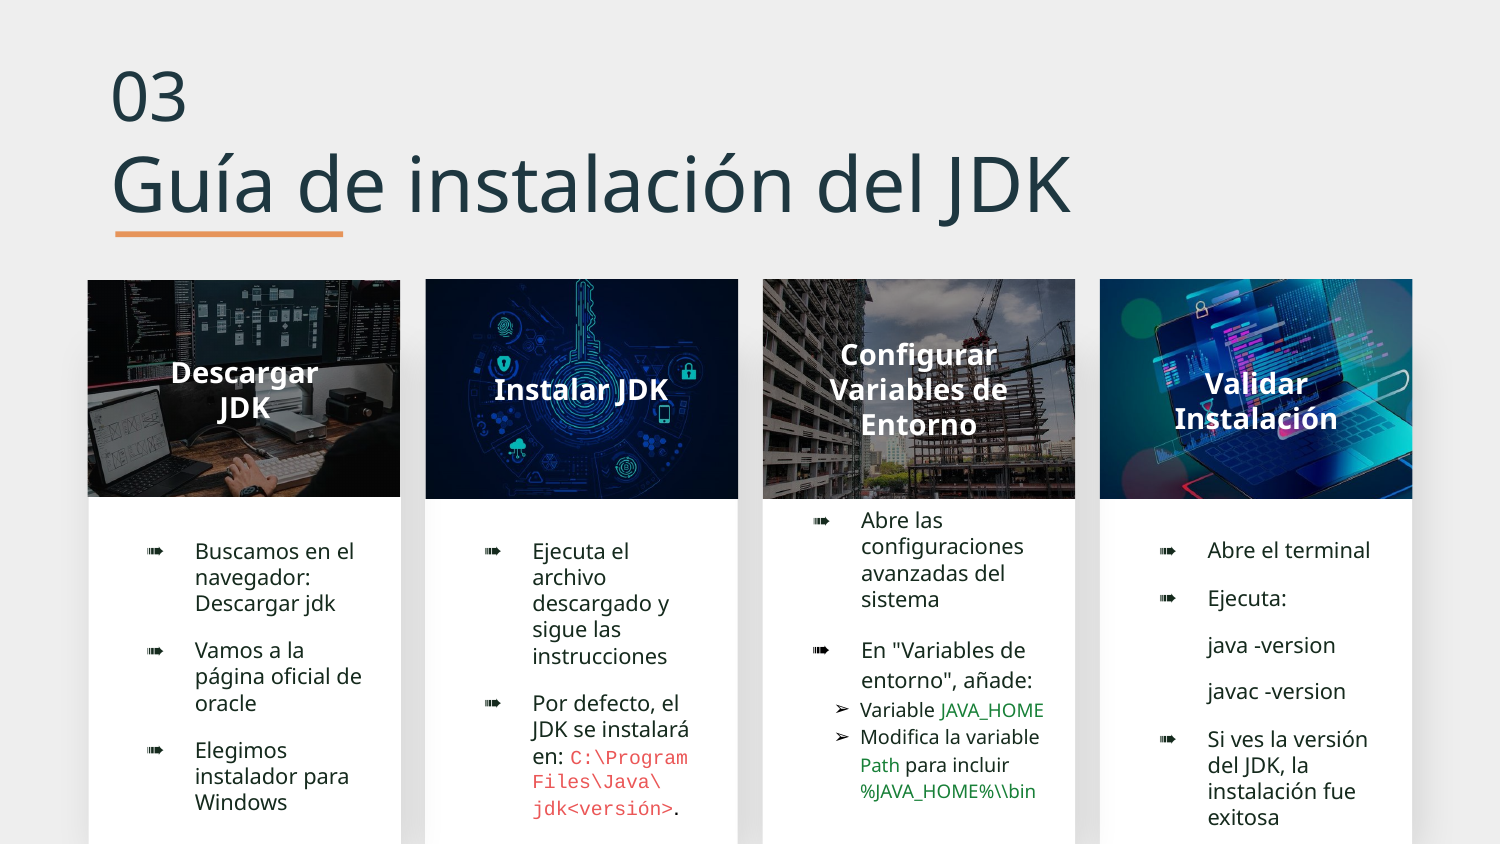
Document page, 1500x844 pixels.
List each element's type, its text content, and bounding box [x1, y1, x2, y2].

picture [1187, 293, 1199, 298]
picture [425, 278, 739, 499]
text_box [425, 506, 738, 844]
text_box [762, 505, 1076, 844]
text_box Buscamos en el navegador: Descargar jdk Vamos a la página oficial de oracle Elegimos instalador para Windows [104, 522, 385, 830]
text_box Abre las configuraciones avanzadas del sistema En "Variables de entorno", añade: Variable JAVA_HOME Modifica la variable Path para incluir %JAVA_HOME%\\bin [771, 507, 1067, 817]
text_box 03 Guía de instalación del JDK [94, 37, 1413, 256]
picture [1099, 278, 1413, 499]
picture [1099, 278, 1178, 359]
text_box [88, 504, 401, 844]
text_box Abre el terminal Ejecuta: java -version javac -version Si ves la versión del JDK, la instalación fue exitosa [1117, 522, 1398, 844]
text_box [1099, 505, 1413, 844]
picture [87, 280, 401, 498]
picture [1309, 278, 1324, 288]
text_box Ejecuta el archivo descargado y sigue las instrucciones Por defecto, el JDK se instalará en: C:\Program Files\Java\jdk<versión>. [442, 522, 723, 836]
picture [762, 278, 1076, 499]
text_box [115, 231, 344, 238]
